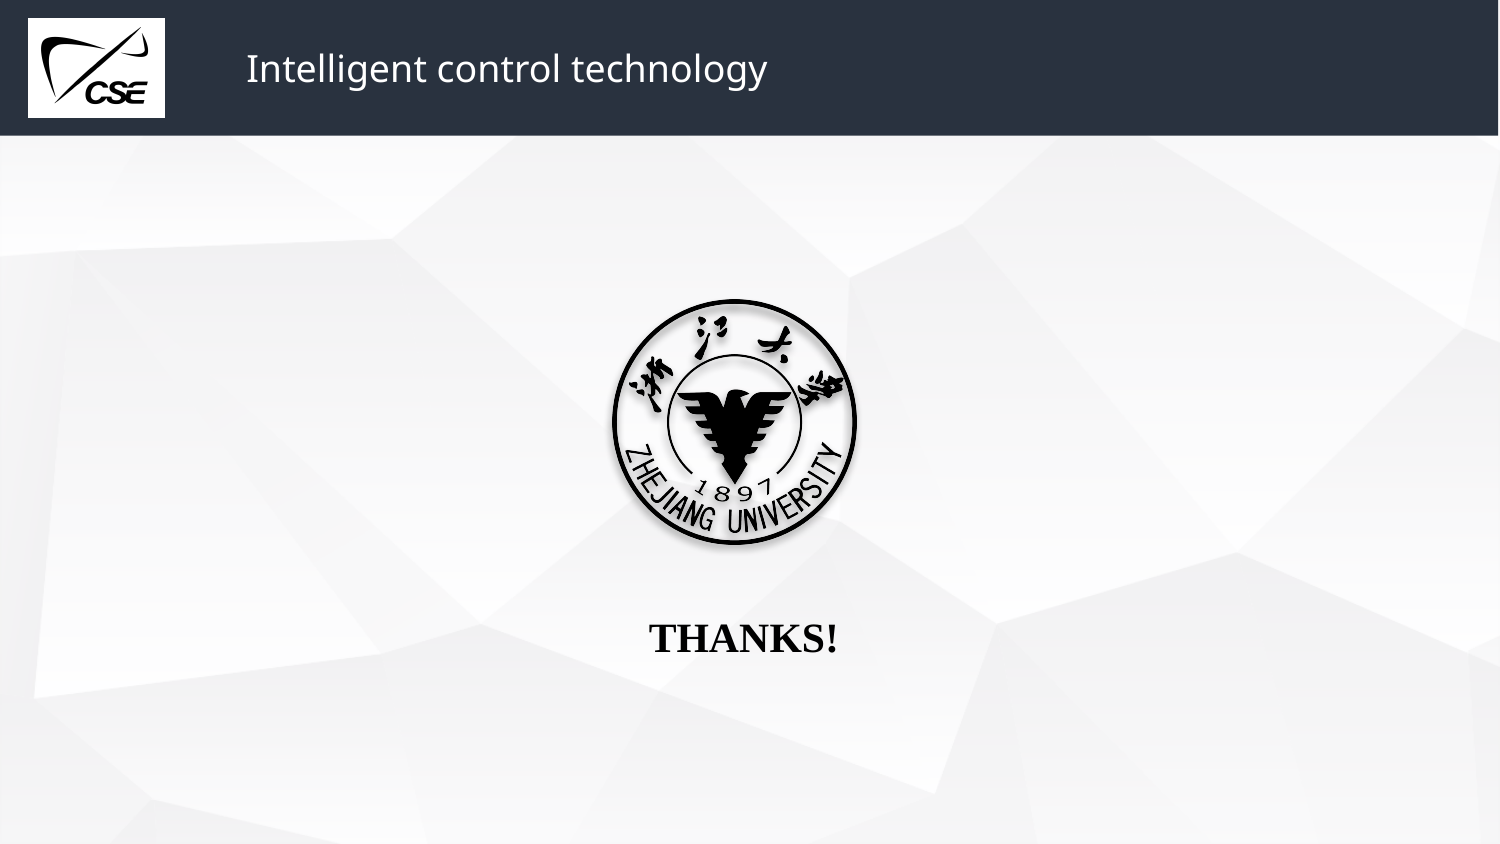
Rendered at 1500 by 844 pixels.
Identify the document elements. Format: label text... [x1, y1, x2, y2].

text_box THANKS! [633, 603, 855, 668]
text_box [0, 0, 1499, 136]
picture [0, 0, 1500, 844]
